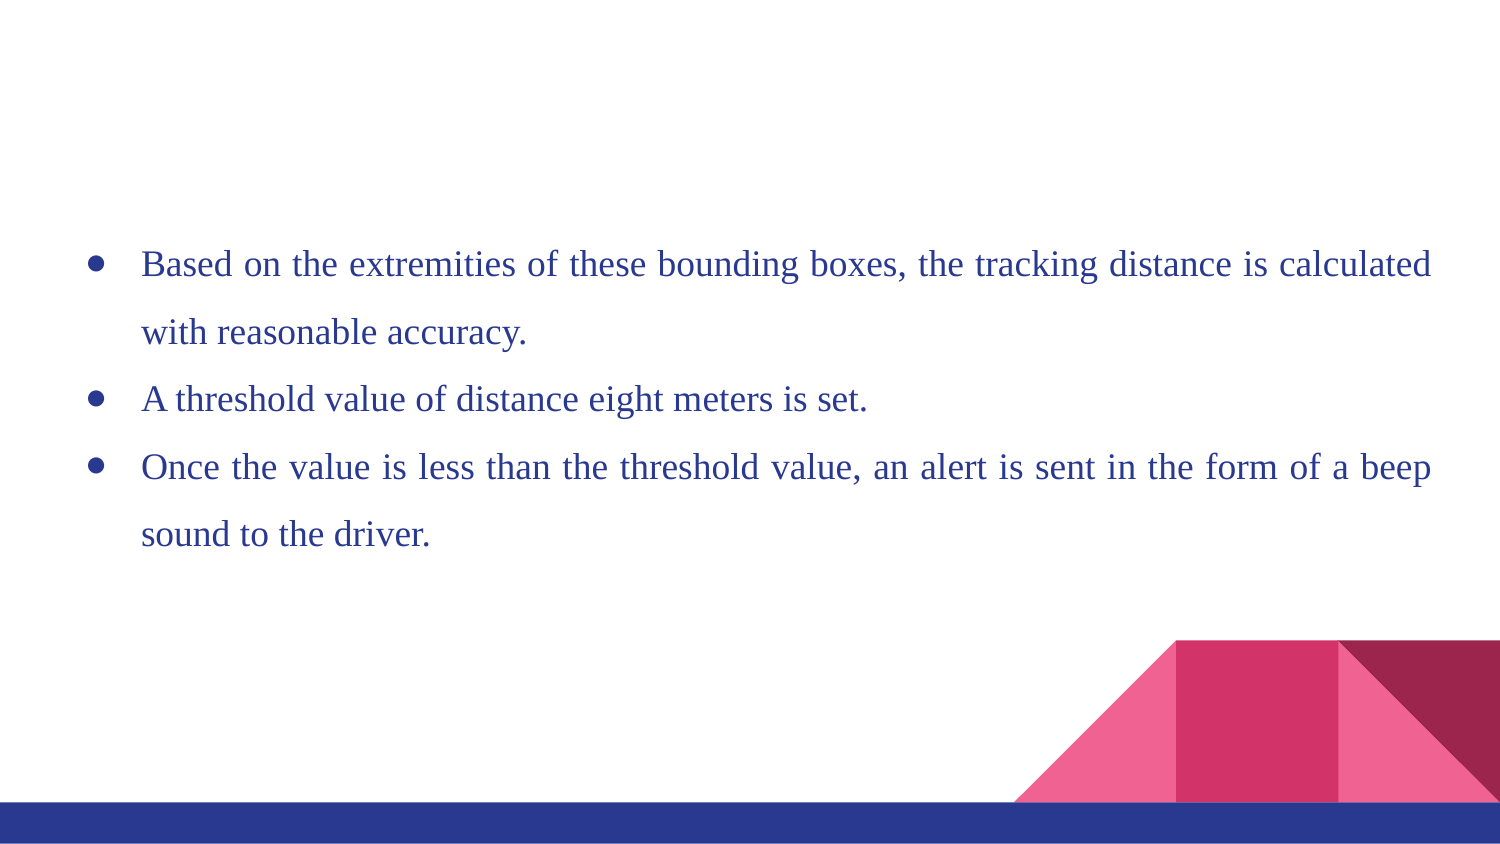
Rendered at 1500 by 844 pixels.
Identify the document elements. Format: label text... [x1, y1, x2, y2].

list Based on the extremities of these bounding boxes, the tracking distance is calculated with reasonable accuracy. A threshold value of distance eight meters is set. Once the value is less than the threshold value, an alert is sent in the form of a beep sound to the driver. [51, 201, 1449, 750]
